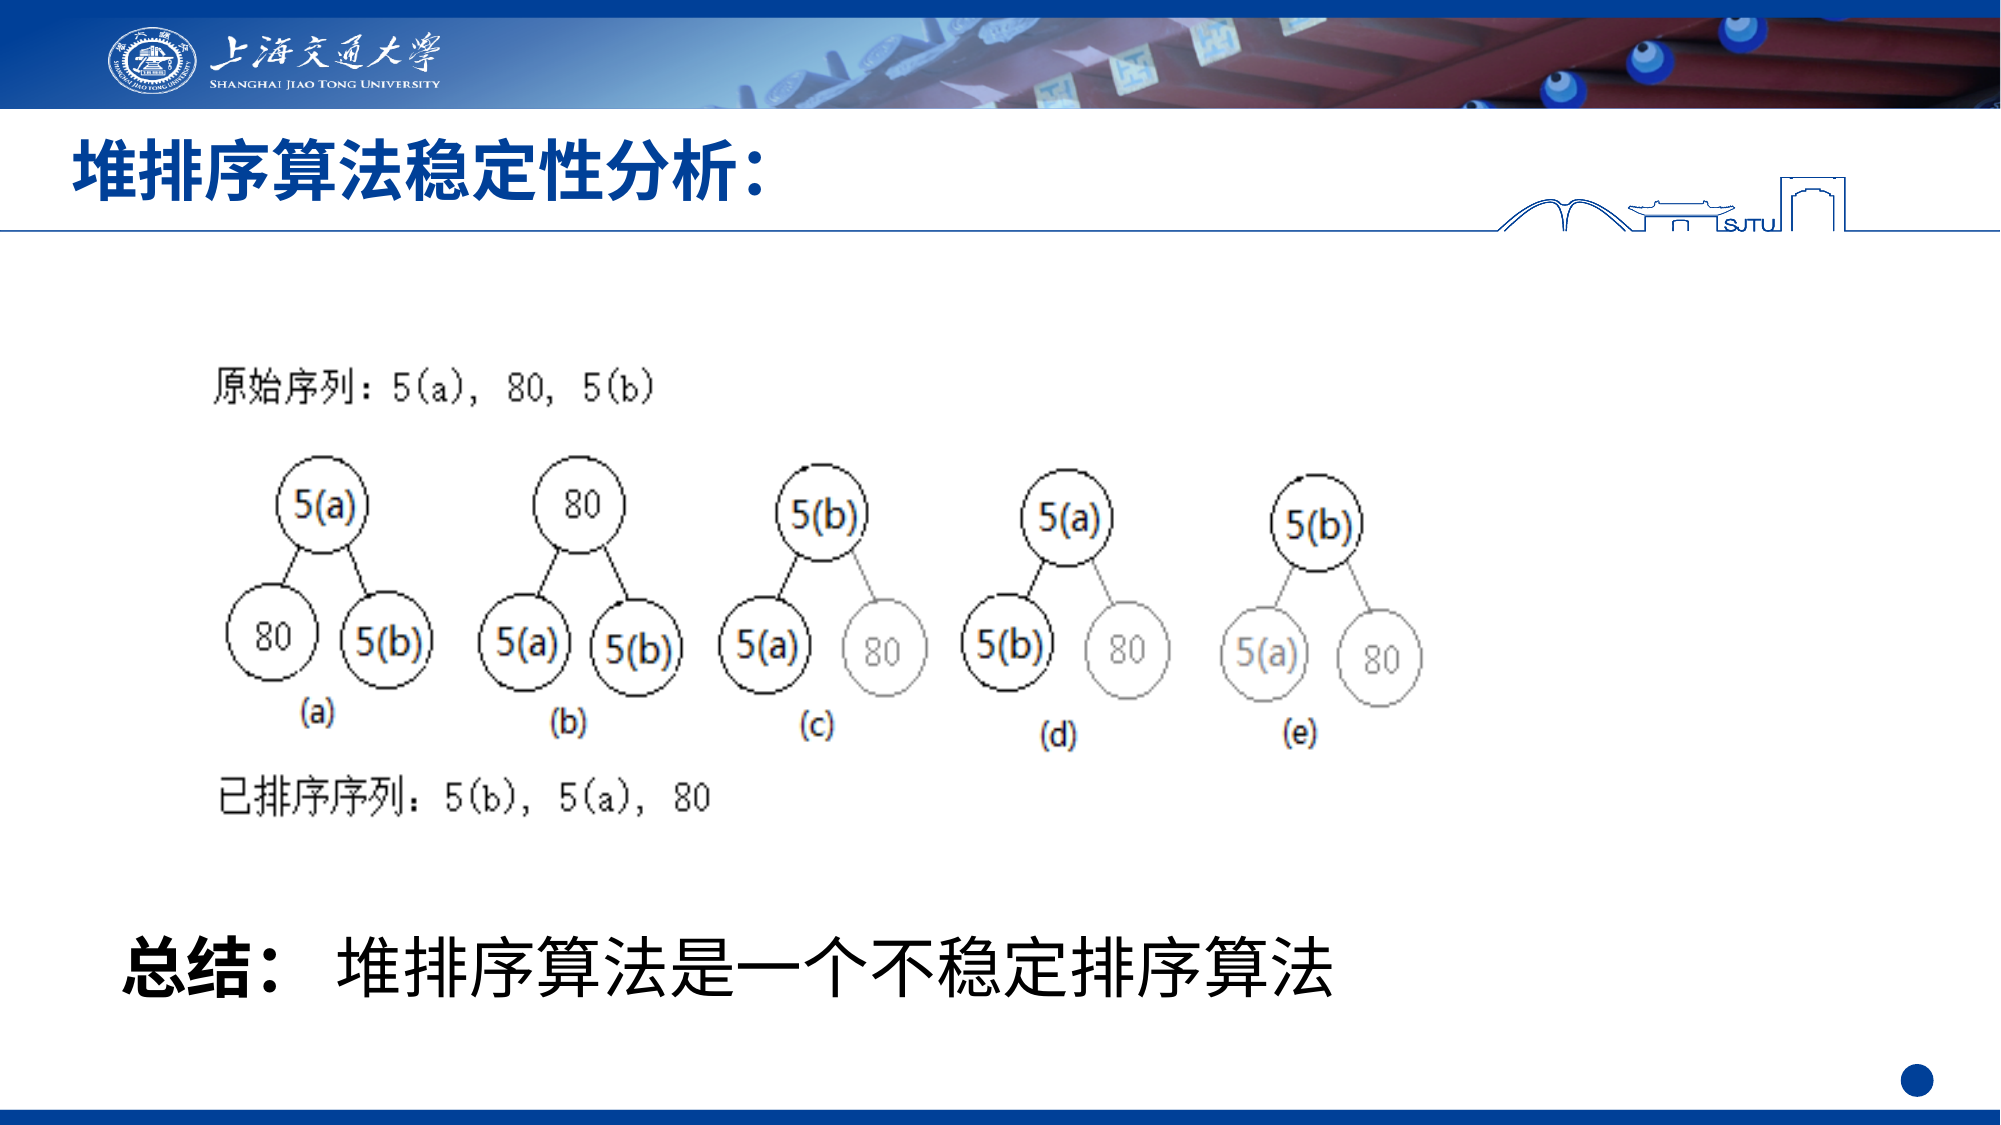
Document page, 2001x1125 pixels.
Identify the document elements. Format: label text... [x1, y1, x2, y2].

text_box [1899, 1062, 1935, 1098]
title 堆排序算法稳定性分析： [56, 126, 968, 221]
picture [210, 358, 1428, 825]
picture [0, 0, 2001, 109]
text_box 总结： 堆排序算法是一个不稳定排序算法 [105, 918, 1861, 1014]
